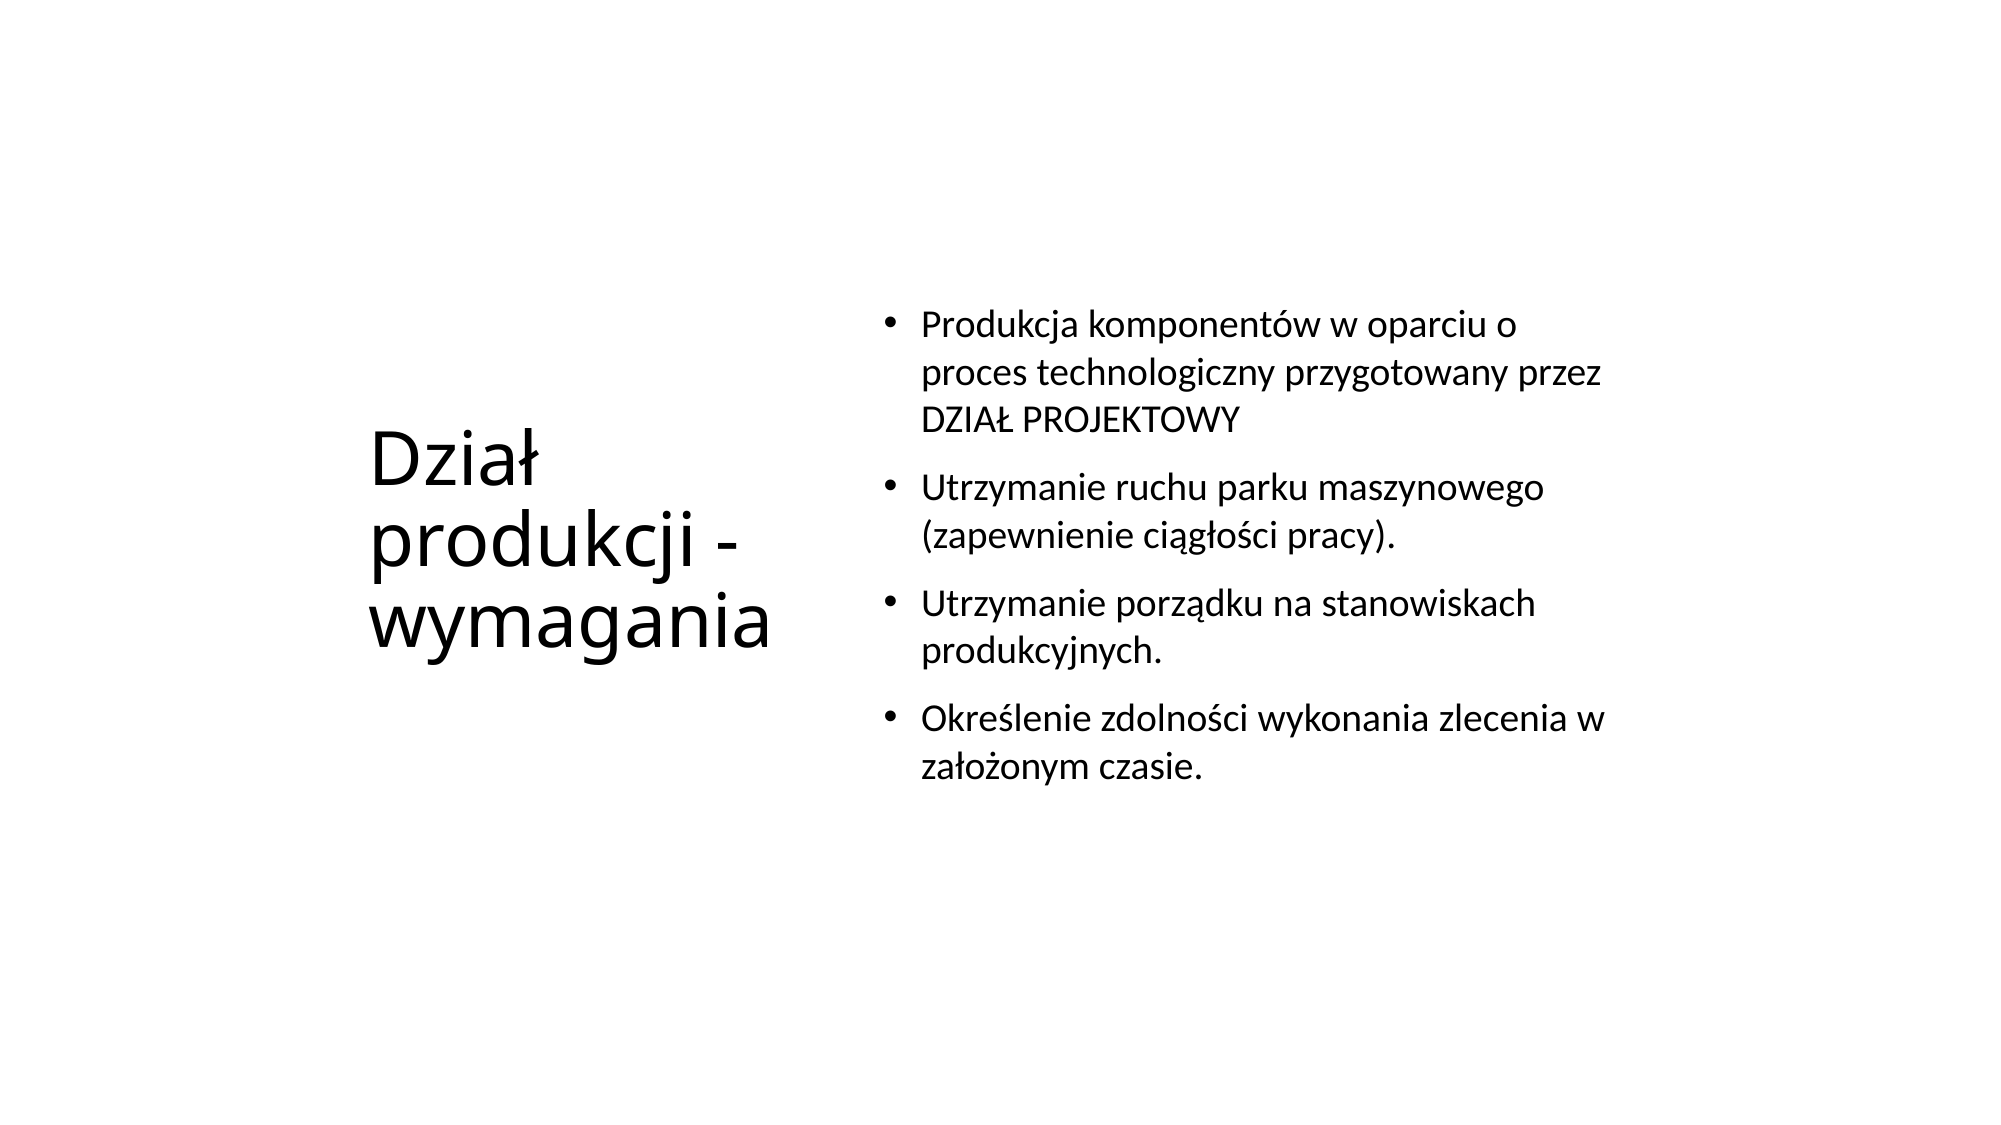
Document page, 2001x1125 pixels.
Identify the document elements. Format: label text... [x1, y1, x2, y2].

title Dział produkcji - wymagania [353, 208, 797, 877]
list Produkcja komponentów w oparciu o proces technologiczny przygotowany przez DZIAŁ PROJEKTOWY Utrzymanie ruchu parku maszynowego (zapewnienie ciągłości pracy). Utrzymanie porządku na stanowiskach produkcyjnych. Określenie zdolności wykonania zlecenia w założonym czasie. [868, 273, 1635, 986]
